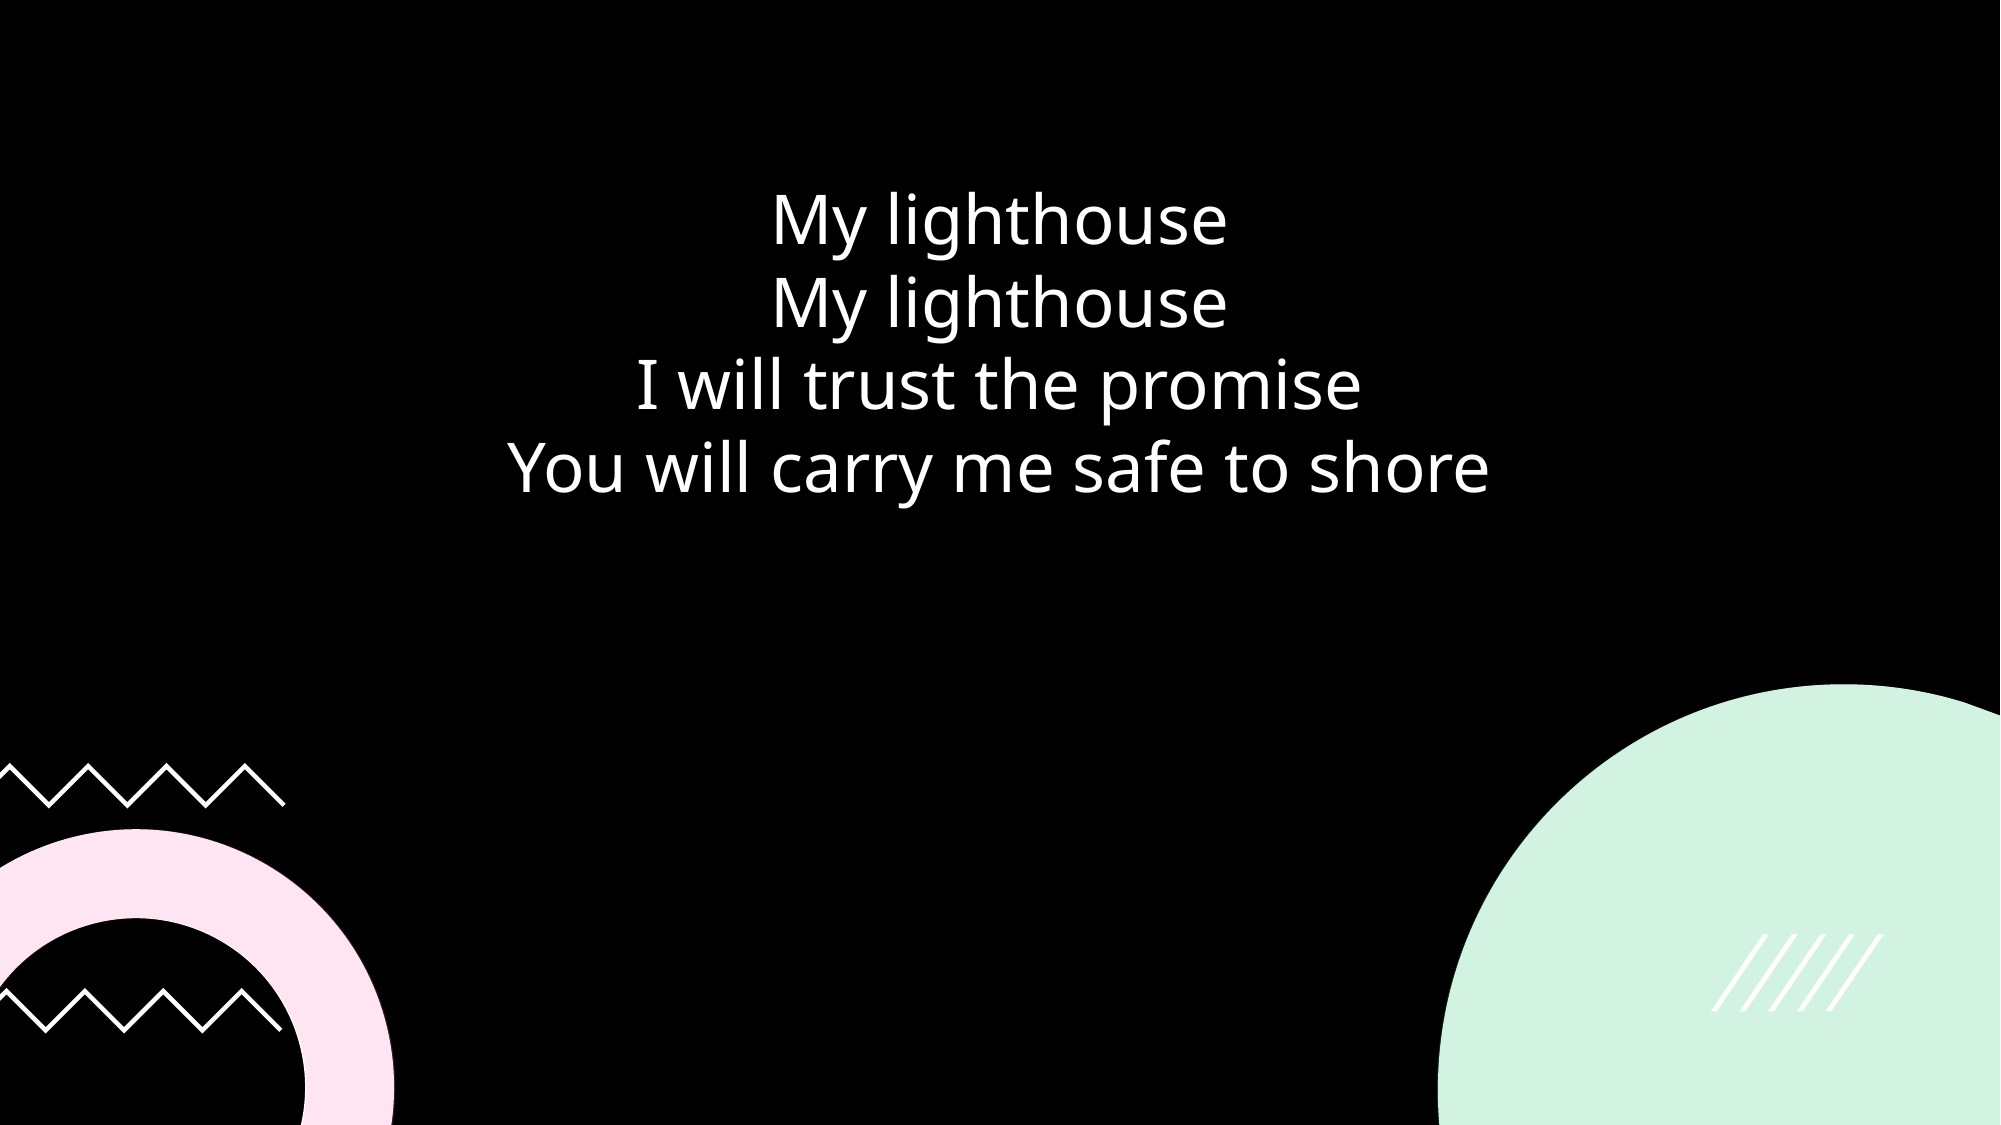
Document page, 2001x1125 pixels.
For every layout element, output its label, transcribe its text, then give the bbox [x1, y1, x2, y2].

text_box My lighthouse My lighthouse I will trust the promise You will carry me safe to shore [99, 168, 1900, 596]
